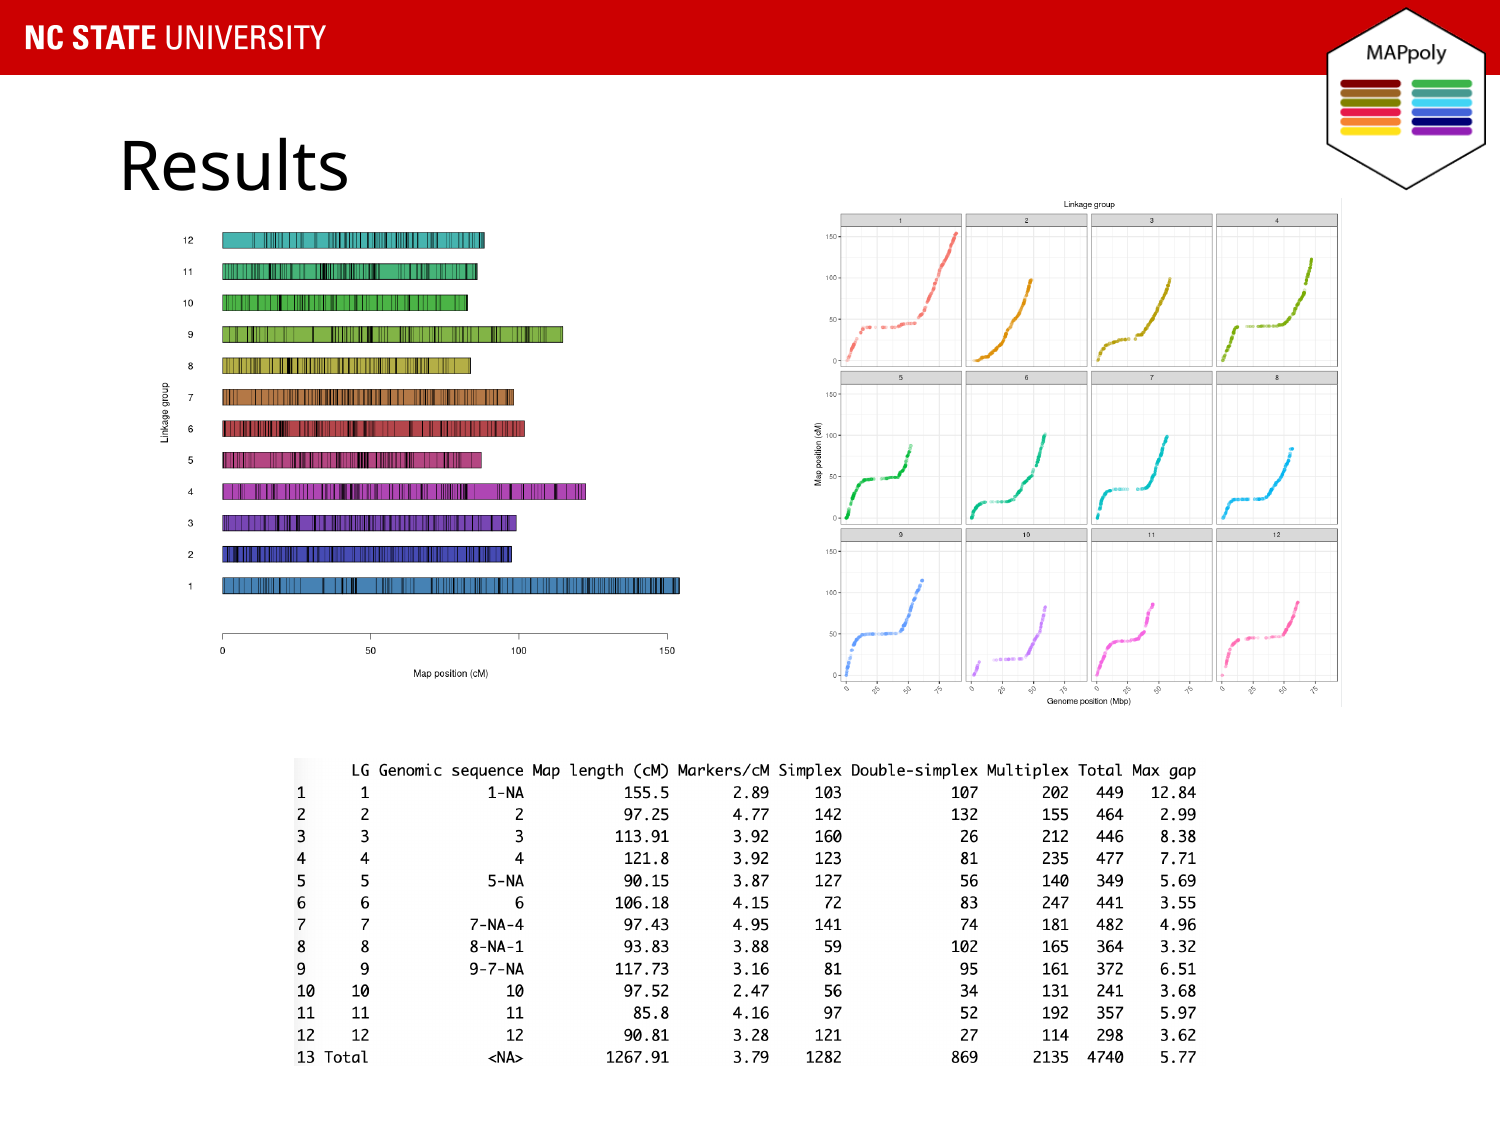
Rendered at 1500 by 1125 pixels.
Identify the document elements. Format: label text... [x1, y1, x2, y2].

picture [811, 198, 1342, 707]
picture [294, 758, 1206, 1066]
title Results [103, 59, 1397, 278]
picture [0, 0, 1500, 191]
picture [158, 222, 689, 683]
